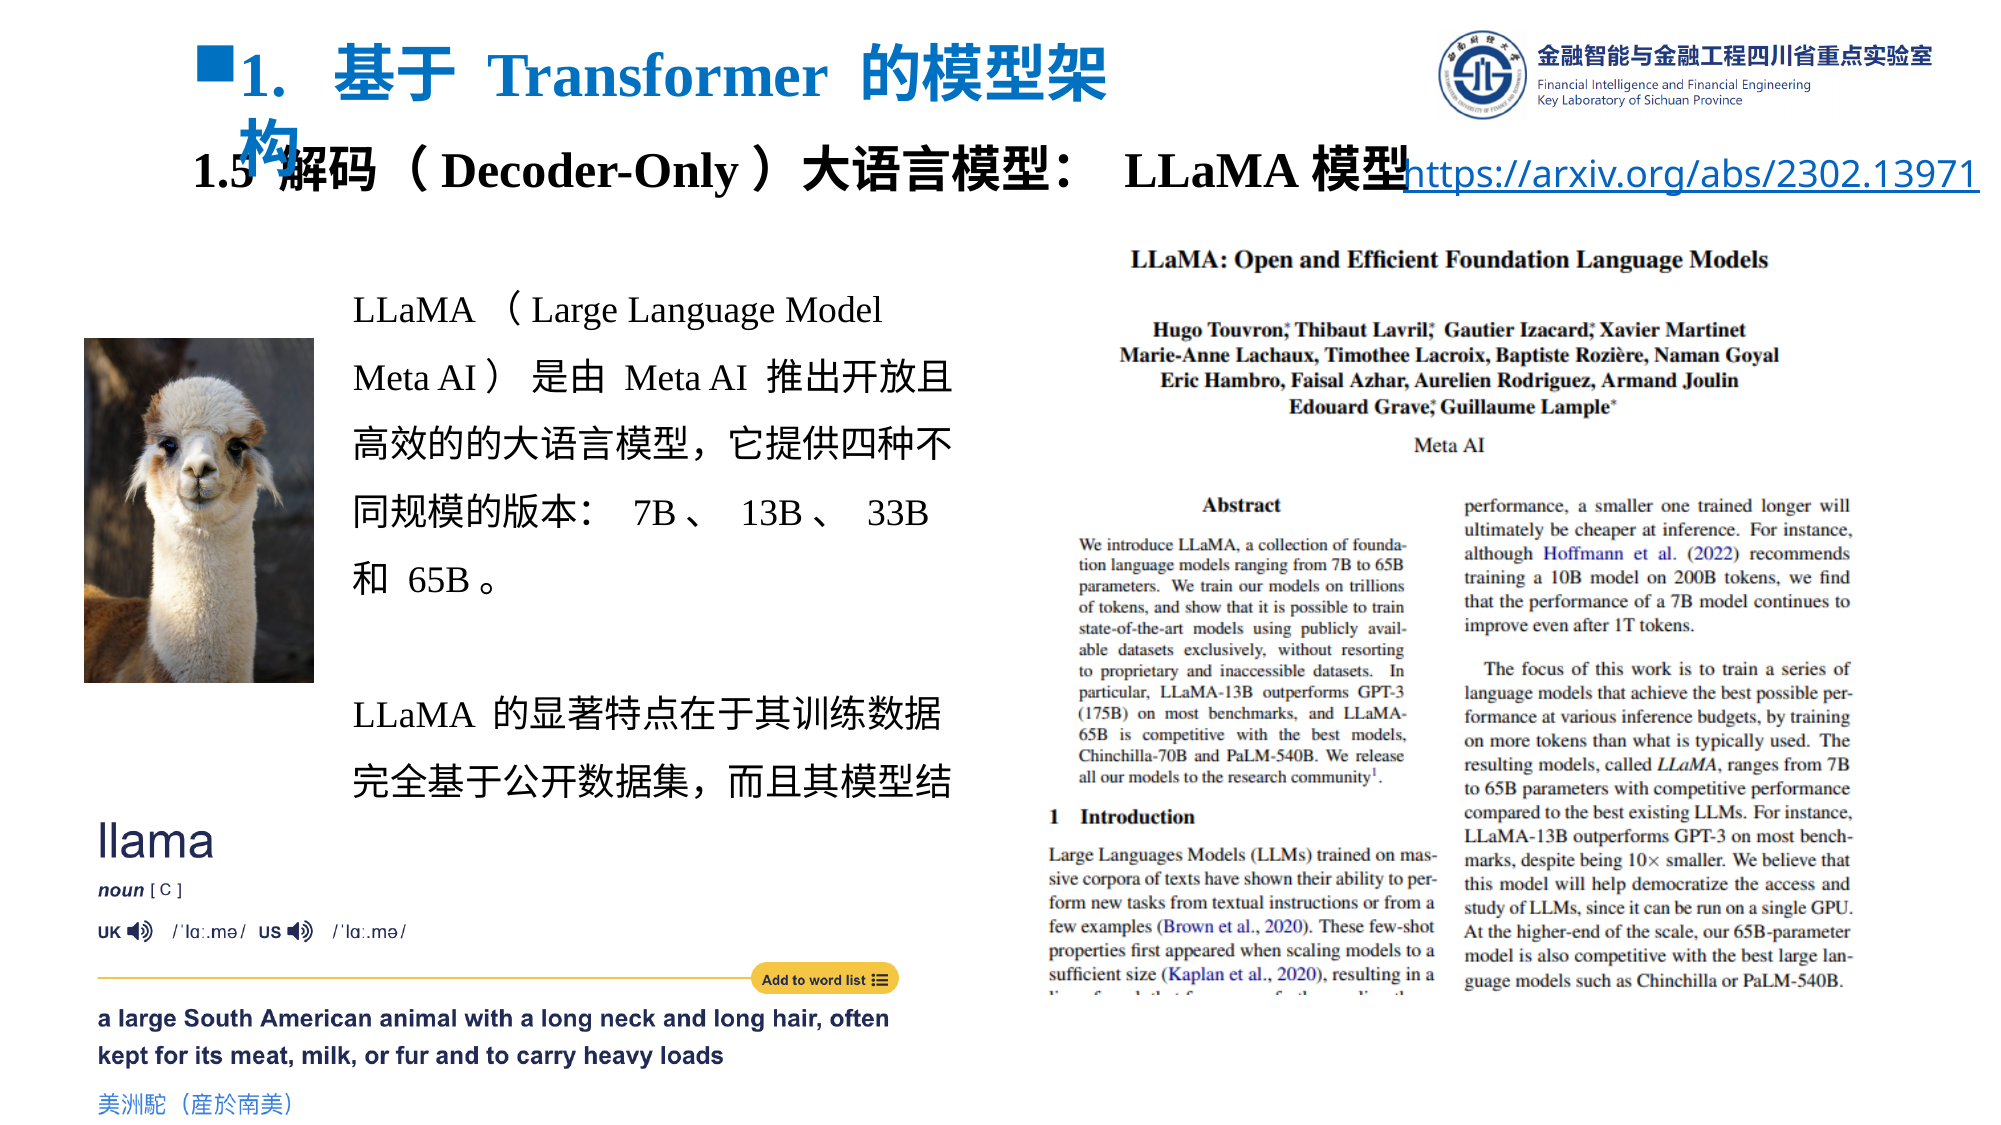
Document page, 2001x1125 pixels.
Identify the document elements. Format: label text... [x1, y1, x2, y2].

text_box 1. 基于 Transformer 的模型架构 [177, 27, 1159, 192]
picture [1034, 232, 1916, 995]
picture [1436, 28, 1935, 121]
text_box 1.5 解码（Decoder-Only）大语言模型： LLaMA模型 [177, 130, 1479, 205]
text_box LLaMA（Large Language Model Meta AI） 是由 Meta AI 推出开放且高效的的大语言模型，它提供四种不同规模的版本： 7B、 13B、 33B 和 65B。 LLaMA 的显著特点在于其训练数据完全基于公开数据集，而且其模型结构和训练方法也均已公开。 [338, 255, 981, 878]
picture [67, 807, 900, 1125]
picture [84, 338, 314, 684]
text_box https://arxiv.org/abs/2302.13971 [1387, 142, 2000, 253]
